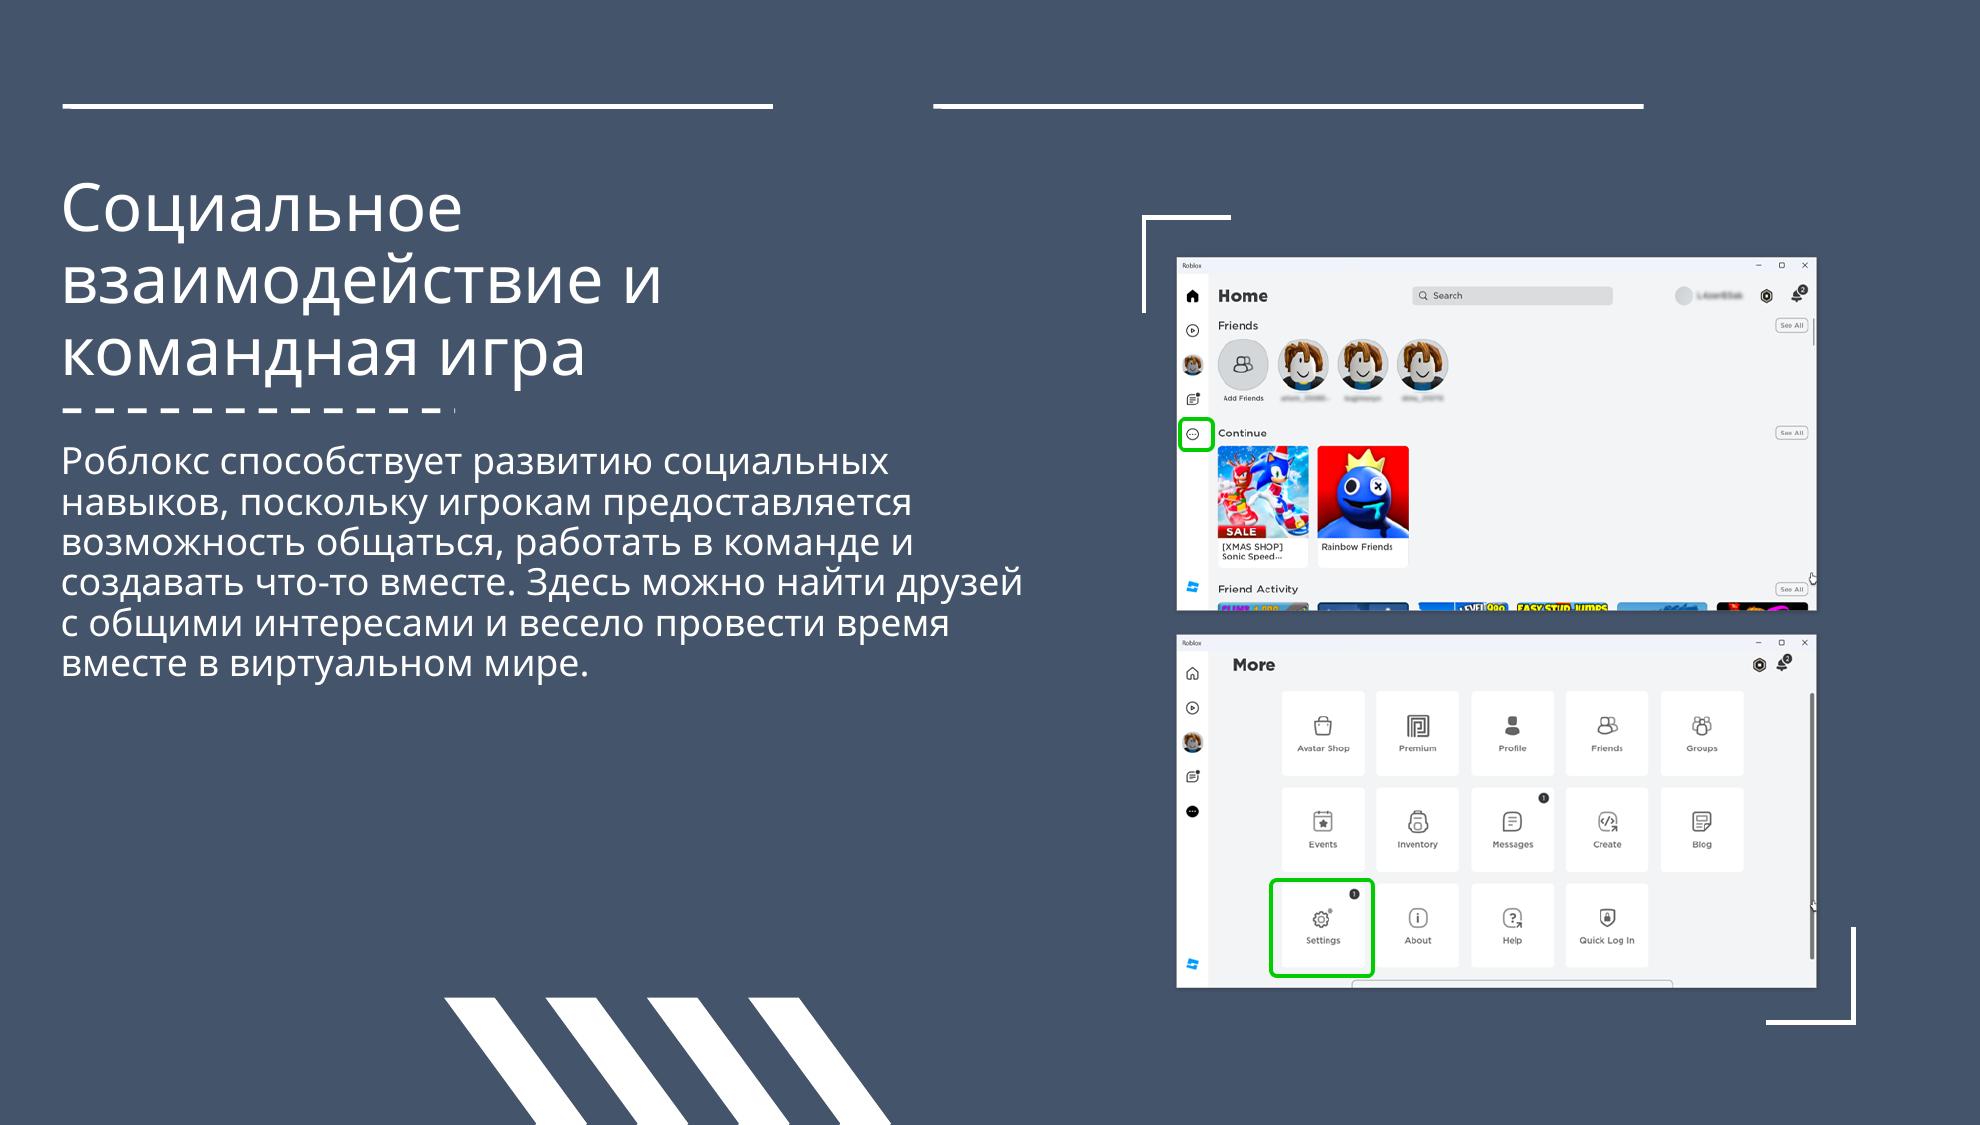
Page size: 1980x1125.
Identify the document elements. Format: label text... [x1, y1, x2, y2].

text_box Социальное взаимодействие и командная игра [45, 166, 1041, 385]
text_box [746, 996, 893, 1125]
text_box [442, 996, 589, 1125]
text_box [1765, 926, 1856, 1023]
text_box [543, 996, 690, 1125]
text_box [644, 996, 791, 1125]
text_box Роблокс способствует развитию социальных навыков, поскольку игрокам предоставляется возможность общаться, работать в команде и создавать что-то вместе. Здесь можно найти друзей с общими интересами и весело провести время вместе в виртуальном мире. [45, 434, 1041, 787]
picture [1162, 247, 1830, 998]
